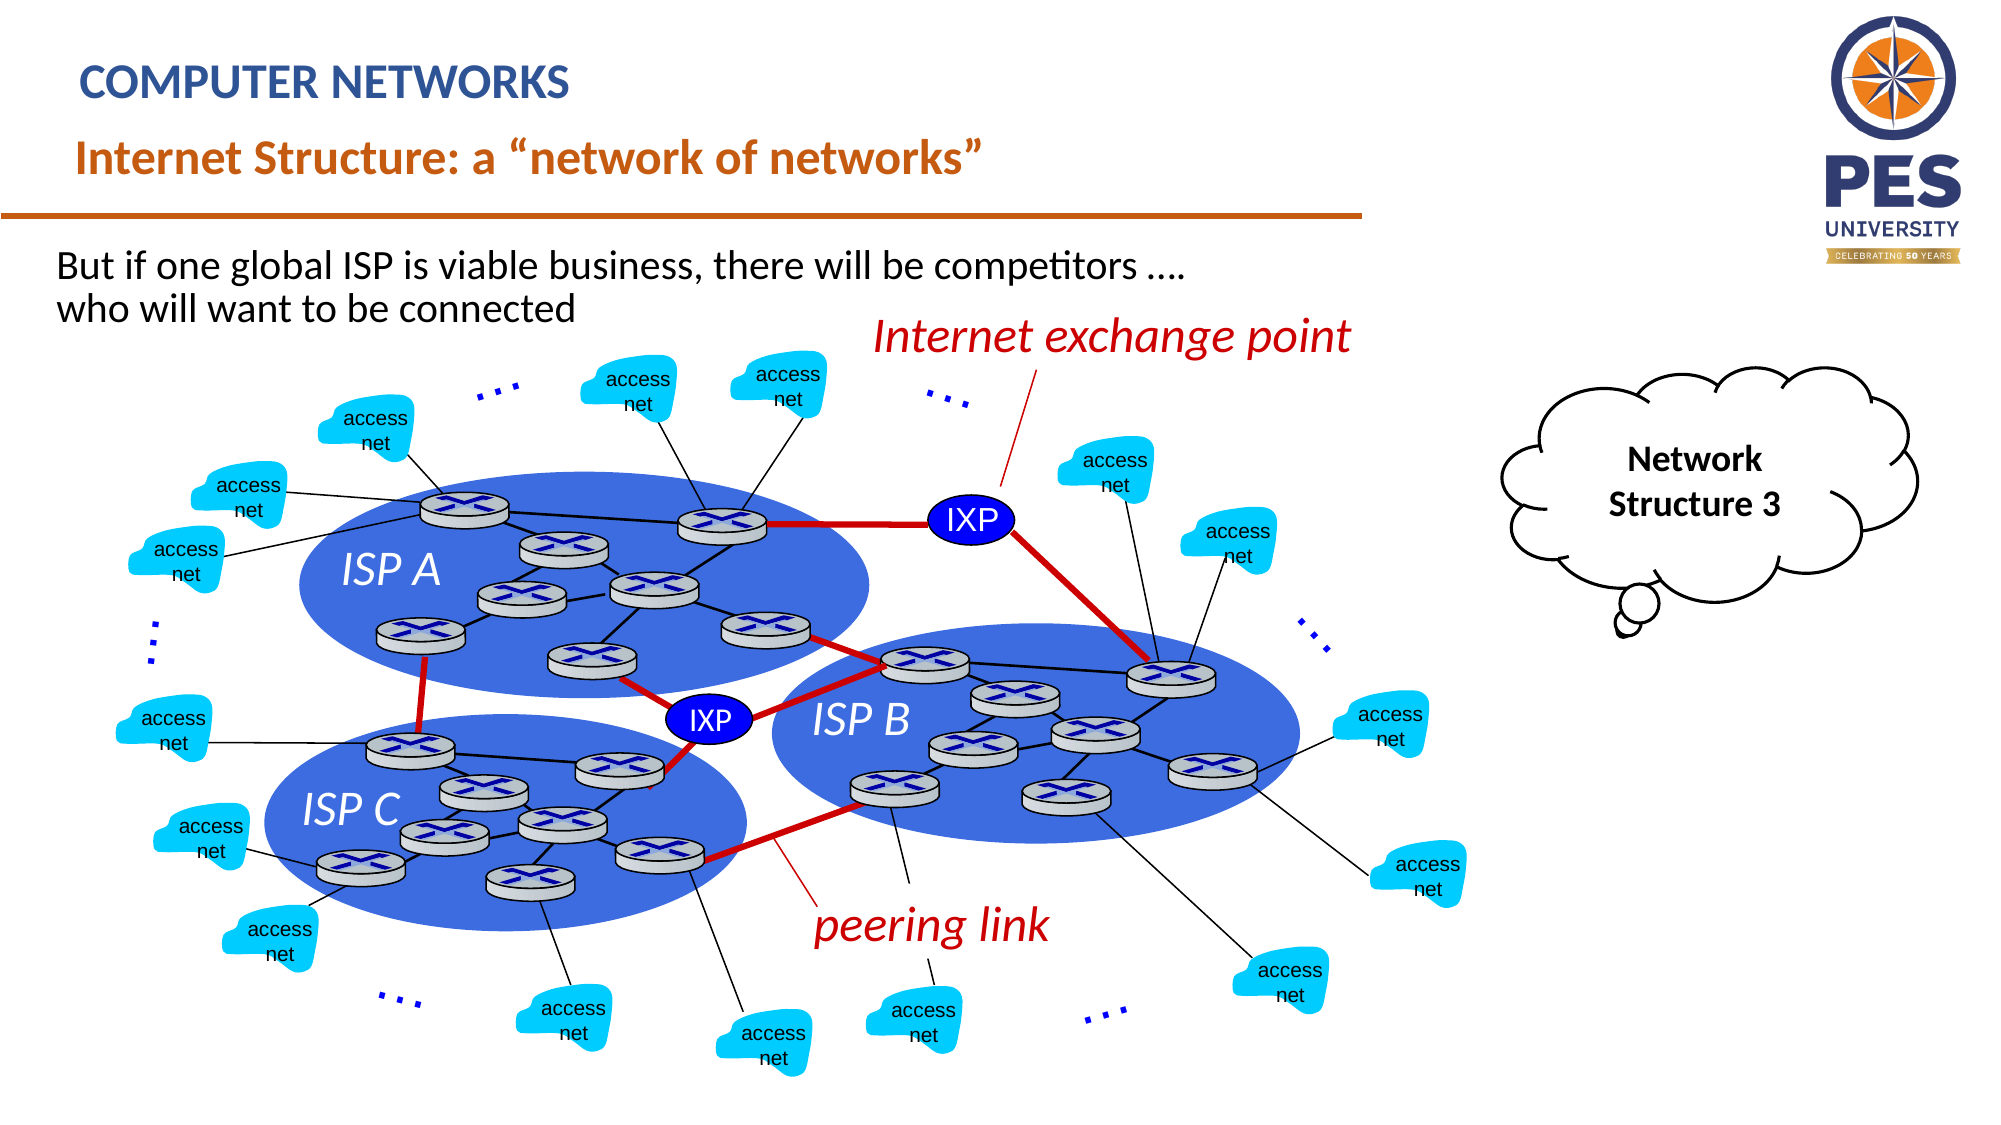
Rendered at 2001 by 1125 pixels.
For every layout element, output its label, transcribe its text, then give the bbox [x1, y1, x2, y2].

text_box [575, 752, 665, 790]
text_box But if one global ISP is viable business, there will be competitors …. who will want to be connected [41, 238, 1268, 349]
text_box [620, 665, 887, 789]
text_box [850, 770, 940, 808]
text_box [376, 617, 466, 655]
text_box Internet Structure: a “network of networks” [59, 117, 1372, 192]
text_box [880, 646, 970, 684]
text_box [615, 837, 705, 875]
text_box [86, 318, 1477, 1089]
text_box Network Structure 3 [1501, 367, 1918, 638]
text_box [415, 632, 895, 865]
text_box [857, 294, 1384, 487]
text_box COMPUTER NETWORKS [64, 41, 1295, 117]
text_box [773, 837, 1068, 960]
picture [1826, 16, 1961, 264]
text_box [766, 490, 1149, 661]
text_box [1126, 661, 1216, 699]
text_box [365, 732, 456, 770]
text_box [721, 611, 811, 650]
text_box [547, 642, 637, 680]
